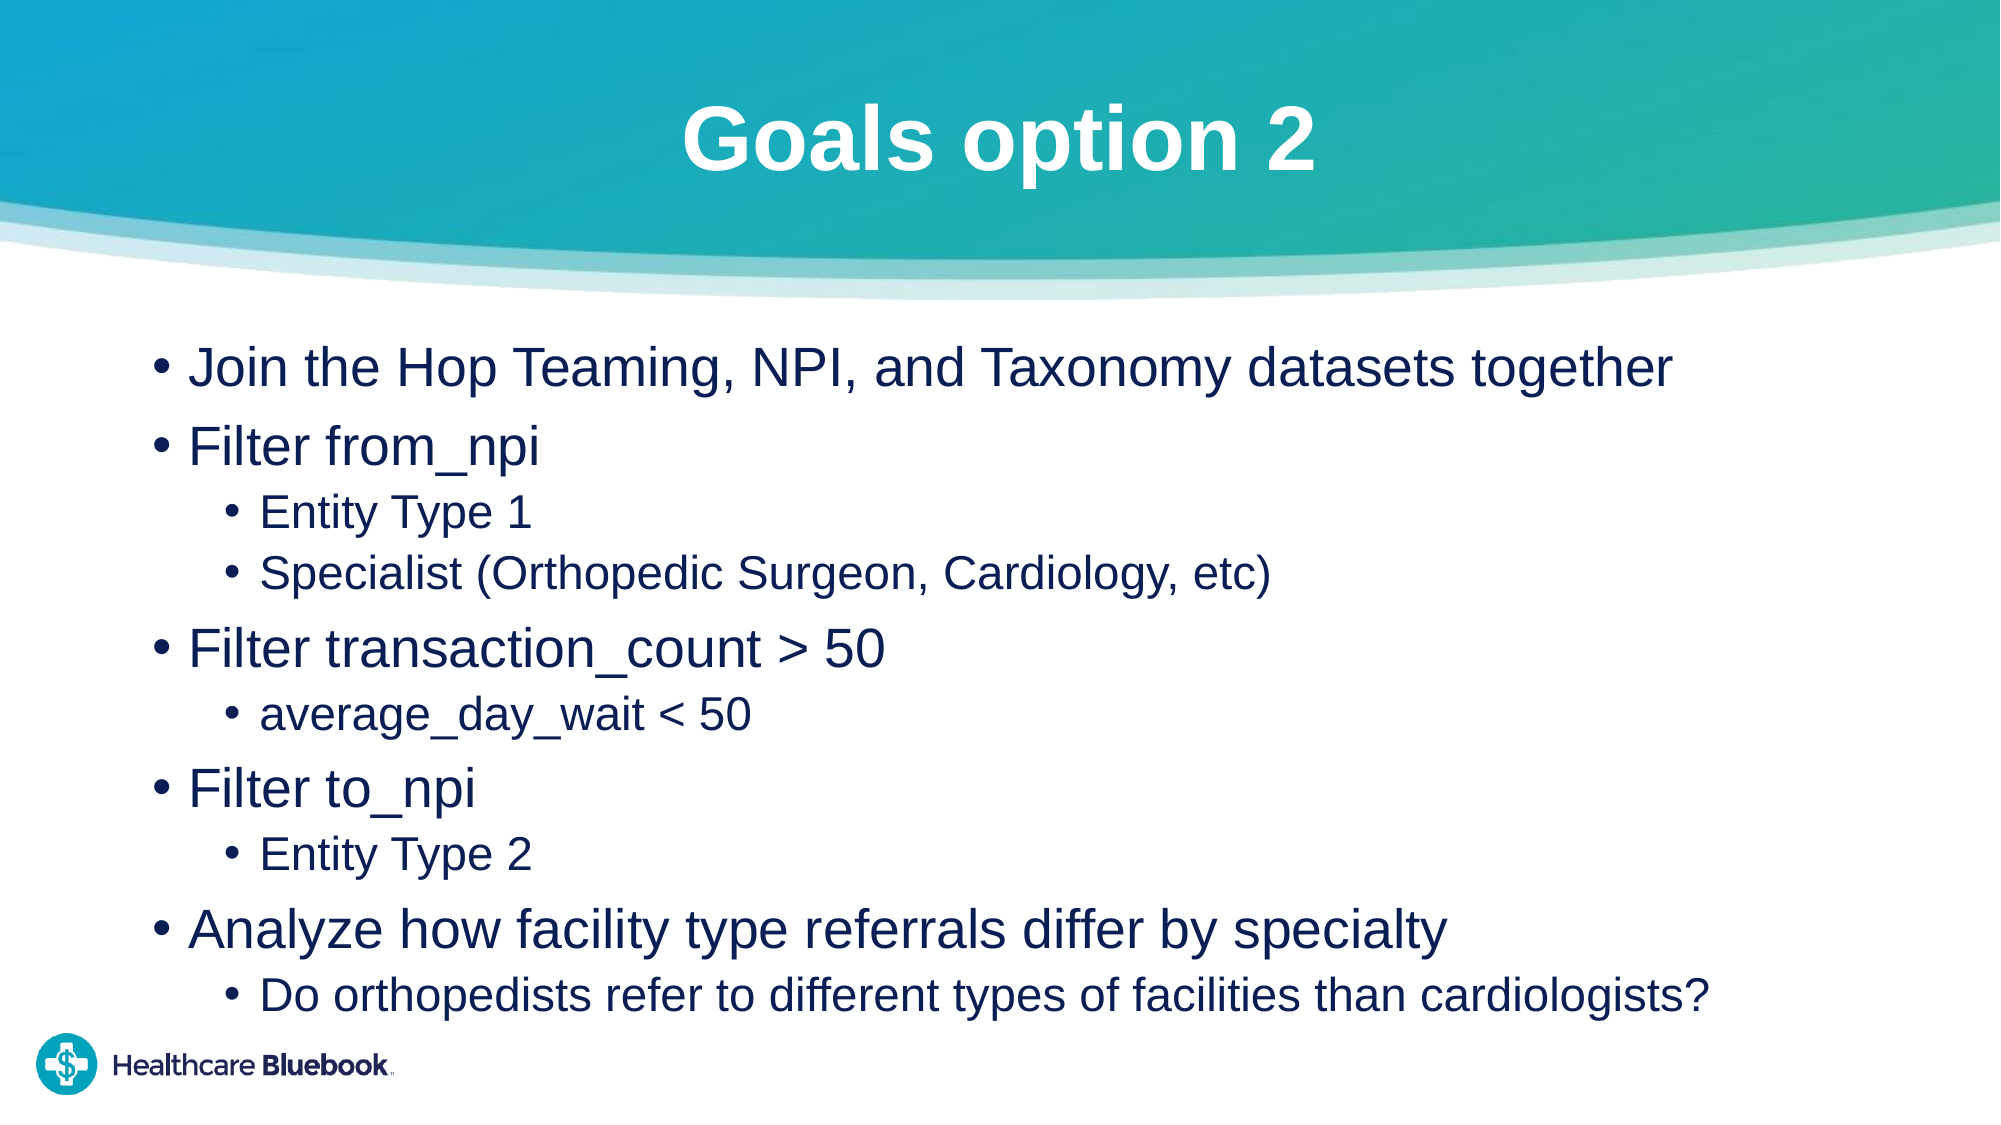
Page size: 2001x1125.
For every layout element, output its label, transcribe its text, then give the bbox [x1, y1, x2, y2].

picture [0, 0, 2000, 300]
title Goals option 2 [137, 31, 1863, 250]
list Join the Hop Teaming, NPI, and Taxonomy datasets together Filter from_npi Entity Type 1 Specialist (Orthopedic Surgeon, Cardiology, etc) Filter transaction_count > 50 average_day_wait < 50 Filter to_npi Entity Type 2 Analyze how facility type referrals differ by specialty Do orthopedists refer to different types of facilities than cardiologists? [137, 331, 1863, 1036]
